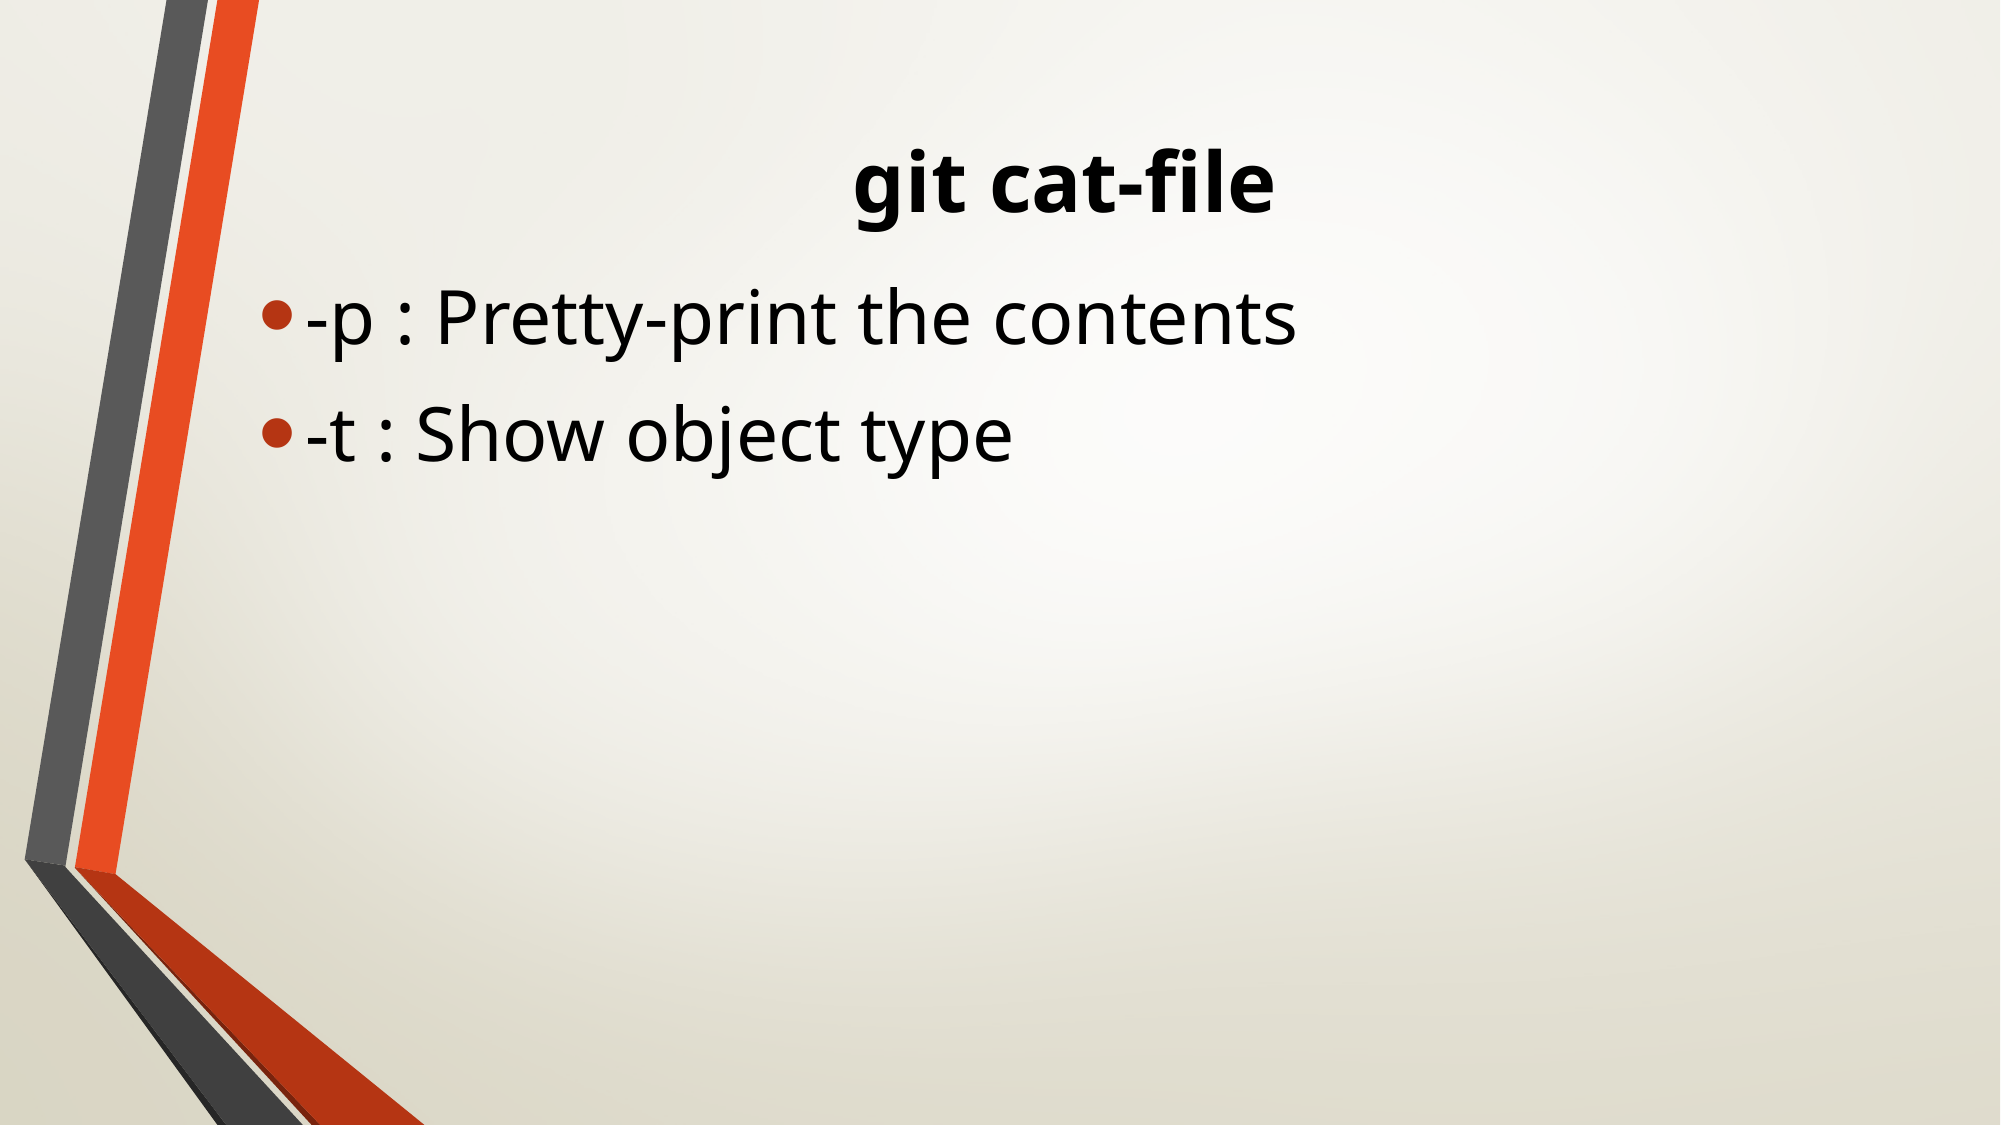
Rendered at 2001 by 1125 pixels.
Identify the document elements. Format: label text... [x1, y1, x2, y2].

list -p : Pretty-print the contents -t : Show object type [243, 261, 1887, 950]
title git cat-file [243, 112, 1887, 247]
